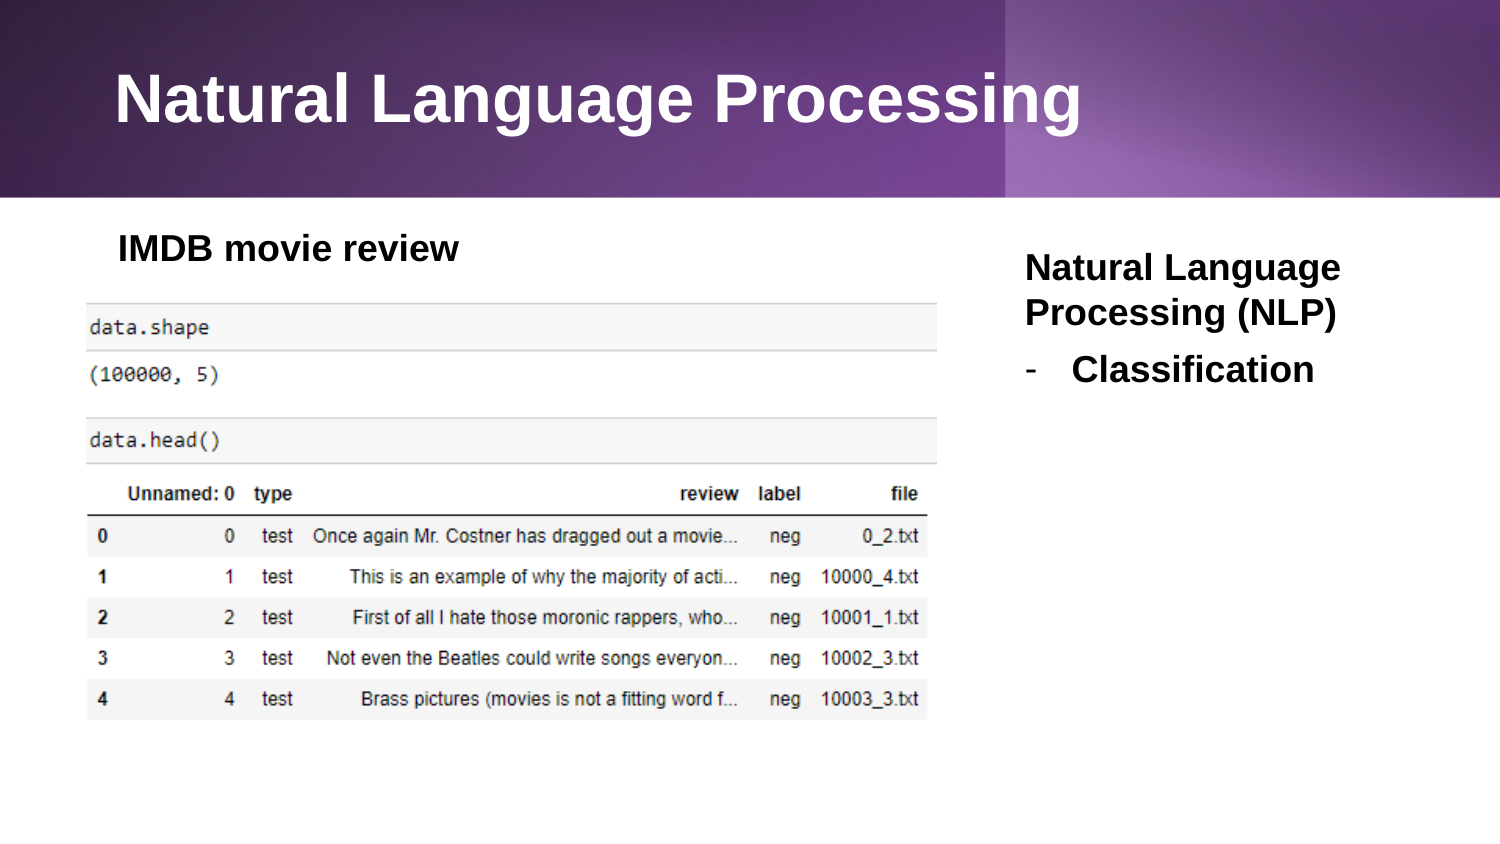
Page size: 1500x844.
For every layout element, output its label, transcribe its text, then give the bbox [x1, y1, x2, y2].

text_box IMDB movie review [103, 216, 490, 277]
picture [0, 0, 1500, 199]
picture [86, 300, 937, 734]
text_box Natural Language Processing [103, 36, 1432, 164]
text_box Natural Language Processing (NLP) Classification [1010, 235, 1473, 398]
